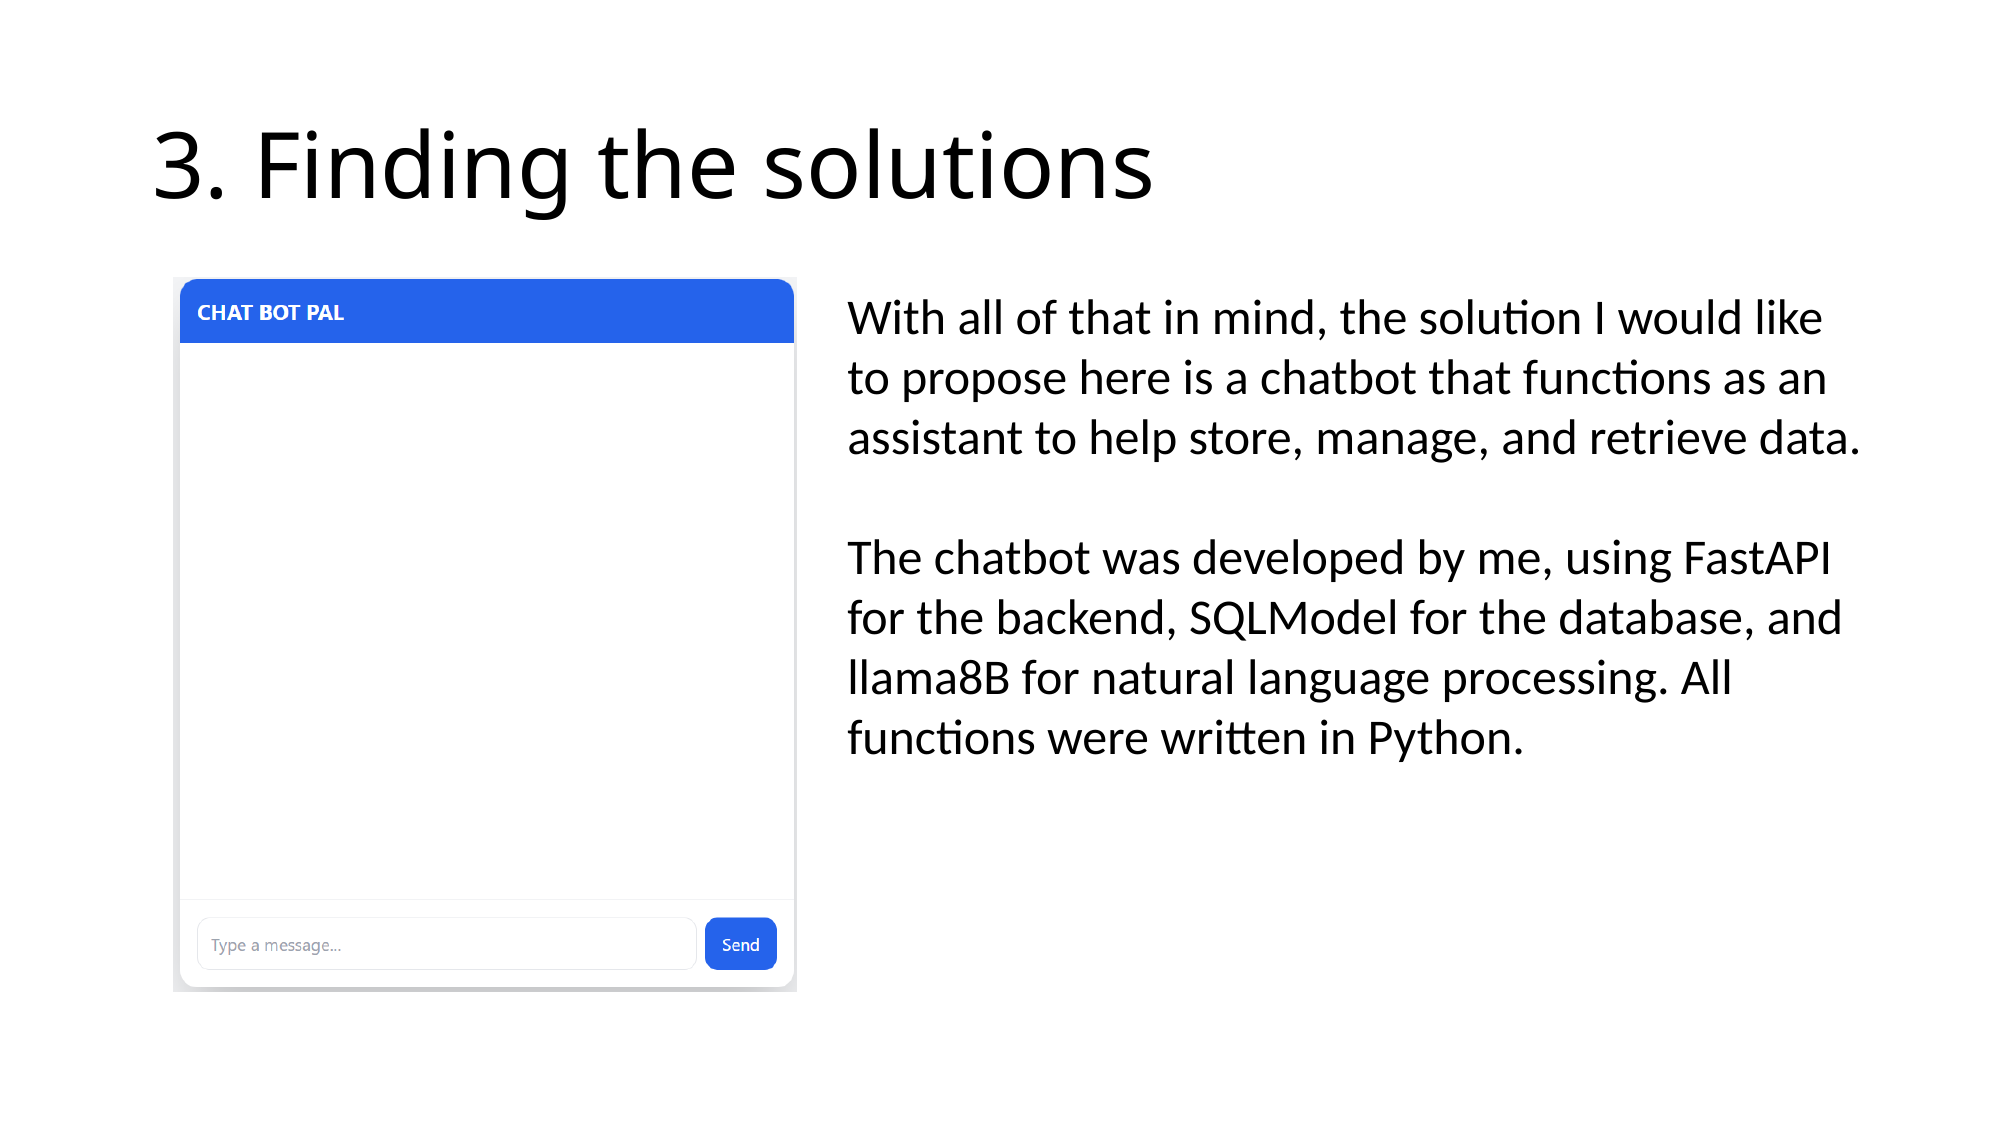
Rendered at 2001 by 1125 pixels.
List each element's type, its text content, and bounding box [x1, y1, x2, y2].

title 3. Finding the solutions [137, 59, 1863, 278]
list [173, 277, 797, 992]
text_box With all of that in mind, the solution I would like to propose here is a chatbot that functions as an assistant to help store, manage, and retrieve data. The chatbot was developed by me, using FastAPI for the backend, SQLModel for the database, and llama8B for natural language processing. All functions were written in Python. [832, 277, 1888, 772]
